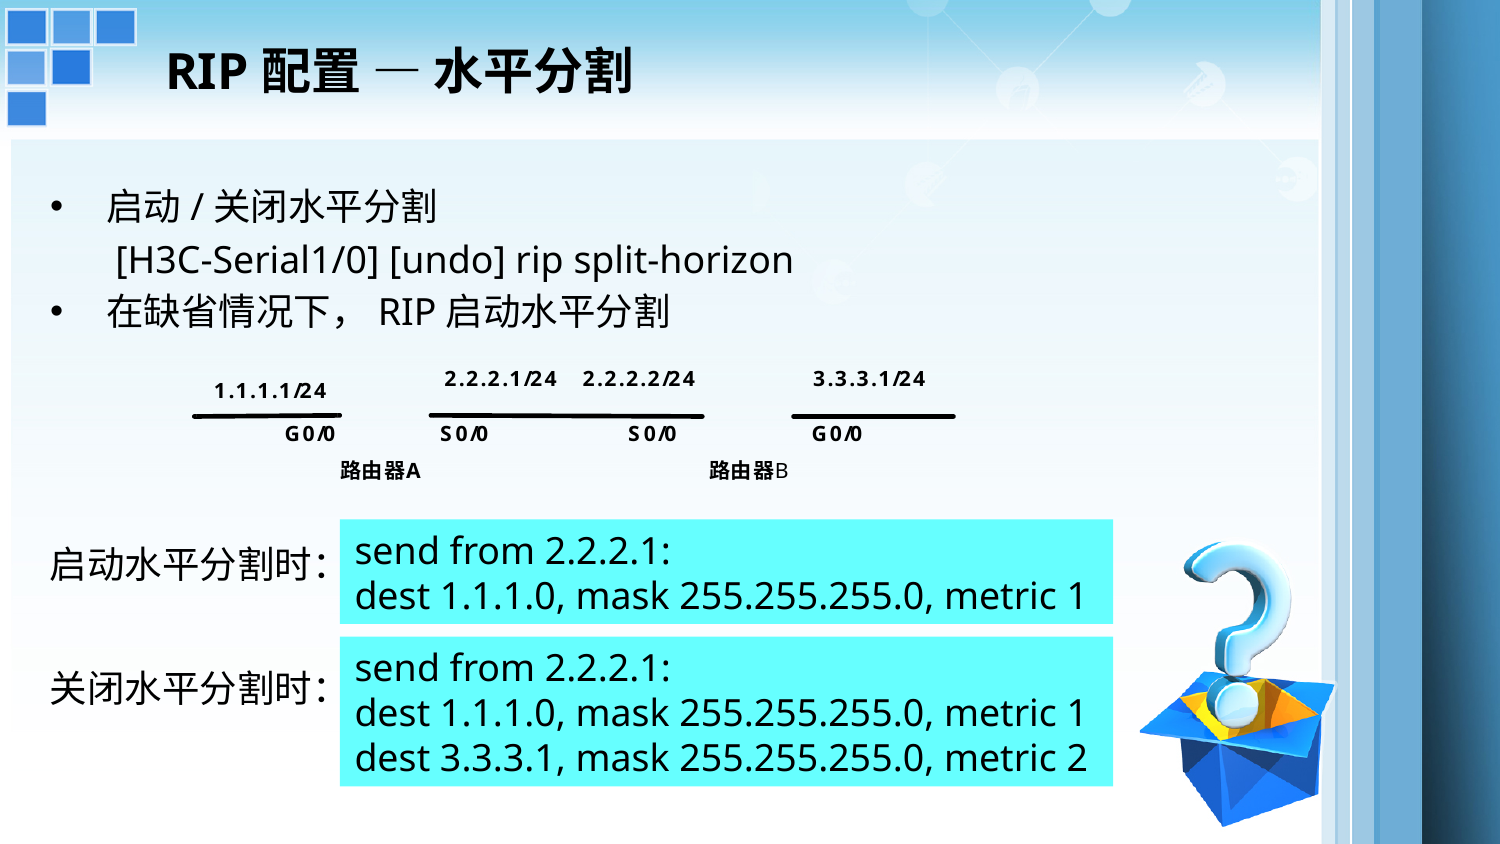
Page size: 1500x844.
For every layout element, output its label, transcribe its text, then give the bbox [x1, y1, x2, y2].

text_box 关闭水平分割时： [35, 657, 351, 718]
picture [0, 0, 1500, 844]
text_box send from 2.2.2.1: dest 1.1.1.0, mask 255.255.255.0, metric 1 dest 3.3.3.1, mask 255.255.255.0, metric 2 [339, 636, 1114, 787]
text_box send from 2.2.2.1: dest 1.1.1.0, mask 255.255.255.0, metric 1 [339, 519, 1114, 624]
list 启动/关闭水平分割 [H3C-Serial1/0] [undo] rip split-horizon 在缺省情况下，RIP启动水平分割 [35, 175, 1140, 307]
text_box 启动水平分割时： [35, 533, 351, 594]
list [186, 350, 959, 505]
text_box RIP配置 — 水平分割 [150, 31, 950, 107]
